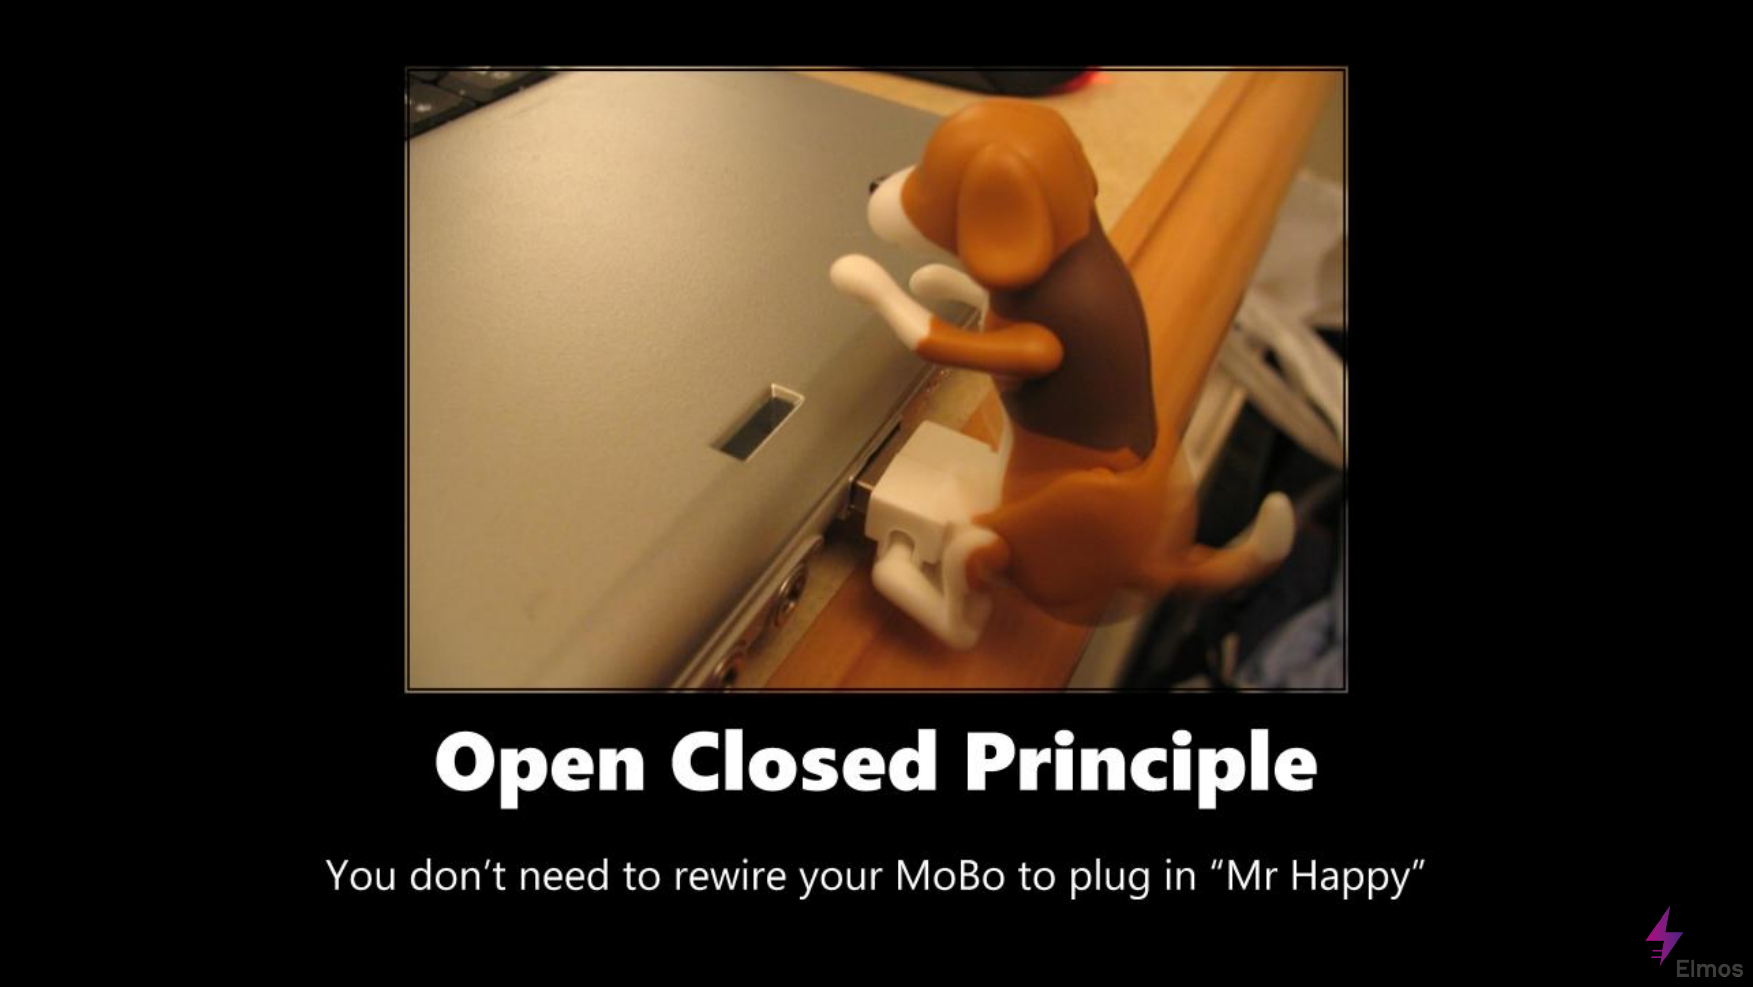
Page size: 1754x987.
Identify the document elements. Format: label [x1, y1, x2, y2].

picture [253, 0, 1530, 987]
picture [1645, 905, 1743, 977]
